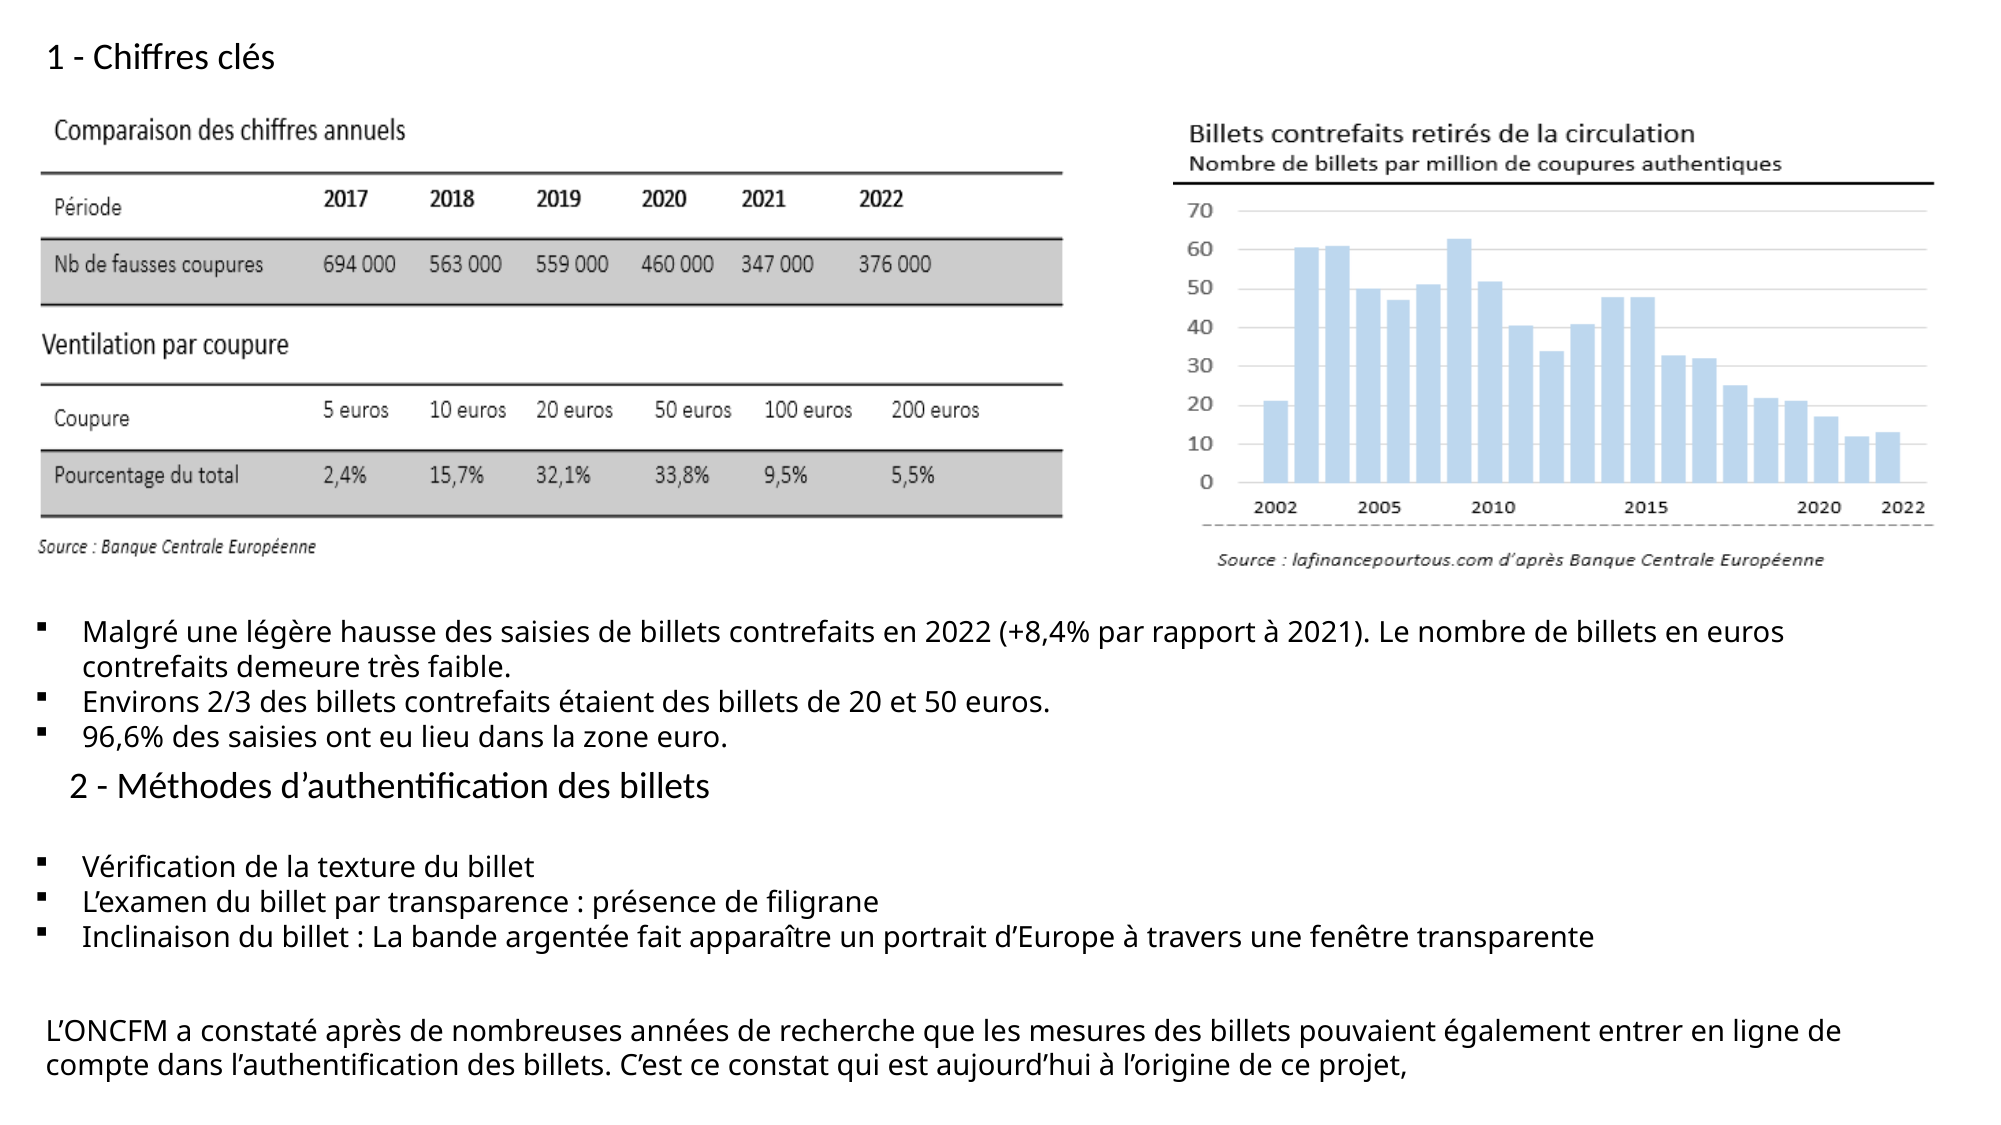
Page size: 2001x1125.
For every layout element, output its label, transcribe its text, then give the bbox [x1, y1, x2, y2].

text_box L’ONCFM a constaté après de nombreuses années de recherche que les mesures des billets pouvaient également entrer en ligne de compte dans l’authentification des billets. C’est ce constat qui est aujourd’hui à l’origine de ce projet, [30, 1004, 1949, 1090]
text_box Malgré une légère hausse des saisies de billets contrefaits en 2022 (+8,4% par rapport à 2021). Le nombre de billets en euros contrefaits demeure très faible. Environs 2/3 des billets contrefaits étaient des billets de 20 et 50 euros. 96,6% des saisies ont eu lieu dans la zone euro. [20, 606, 1938, 761]
text_box Vérification de la texture du billet L’examen du billet par transparence : présence de filigrane Inclinaison du billet : La bande argentée fait apparaître un portrait d’Europe à travers une fenêtre transparente [20, 840, 1938, 961]
text_box 2 - Méthodes d’authentification des billets [54, 753, 961, 814]
picture [30, 95, 1083, 592]
text_box 1 - Chiffres clés [30, 24, 937, 85]
picture [1173, 114, 1949, 573]
